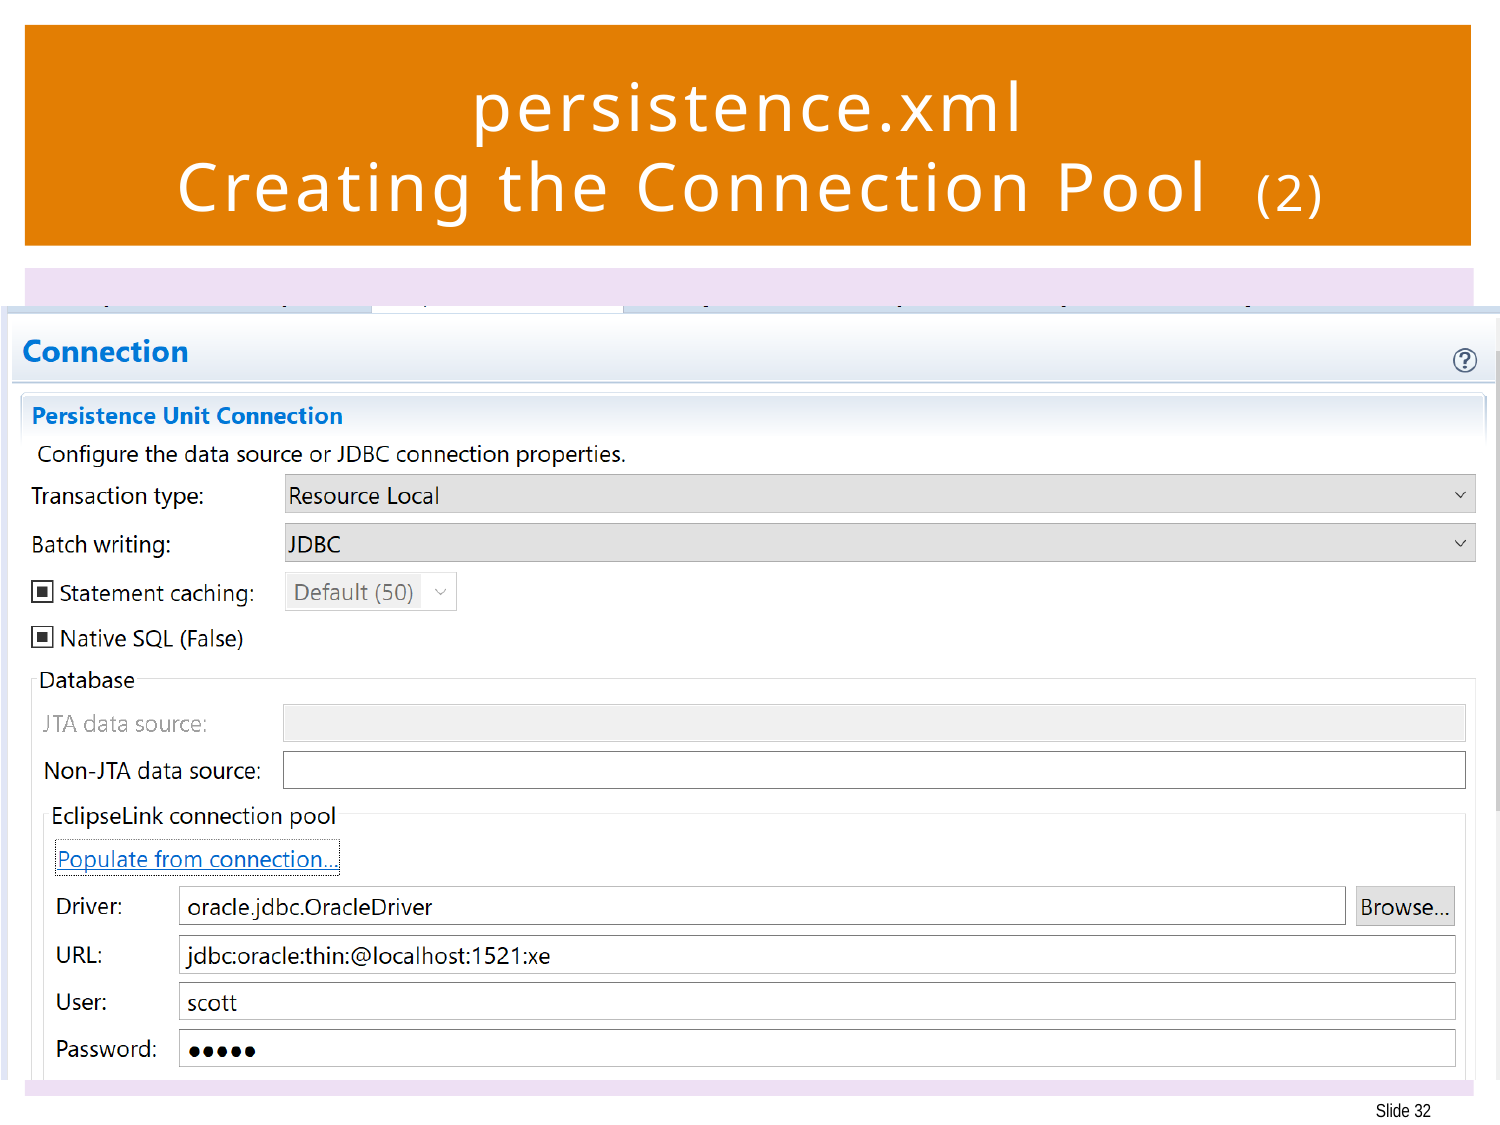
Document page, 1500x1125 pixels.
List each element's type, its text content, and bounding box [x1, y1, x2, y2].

picture [1, 306, 1500, 1080]
title persistence.xml Creating the Connection Pool (2) [62, 58, 1438, 232]
